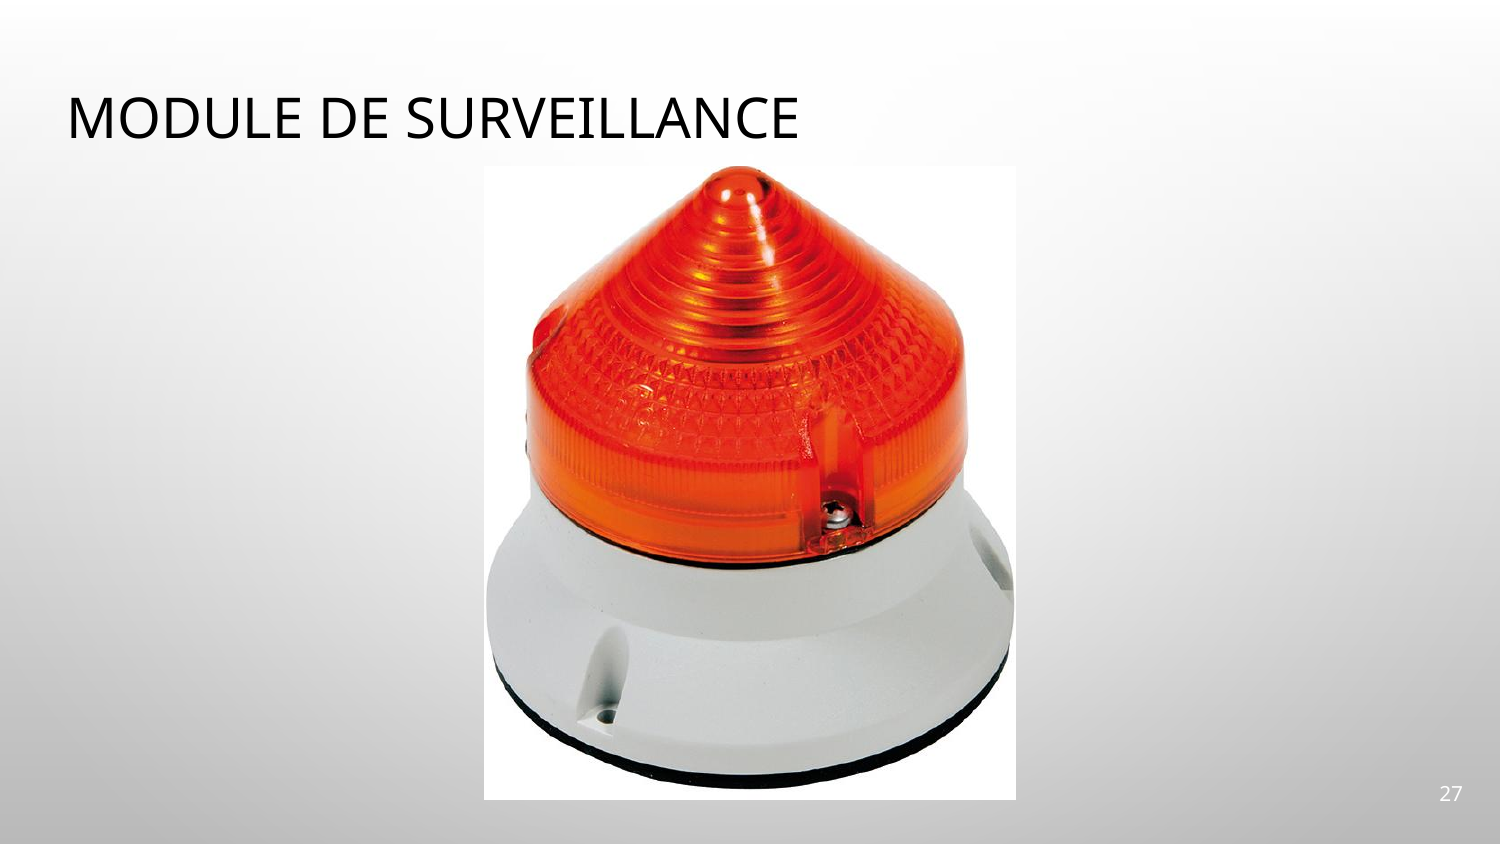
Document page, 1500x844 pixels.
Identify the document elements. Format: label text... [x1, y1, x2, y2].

slide_number 27 [1387, 762, 1478, 828]
picture [0, 0, 1500, 844]
title Module de surveillance [51, 67, 1449, 167]
